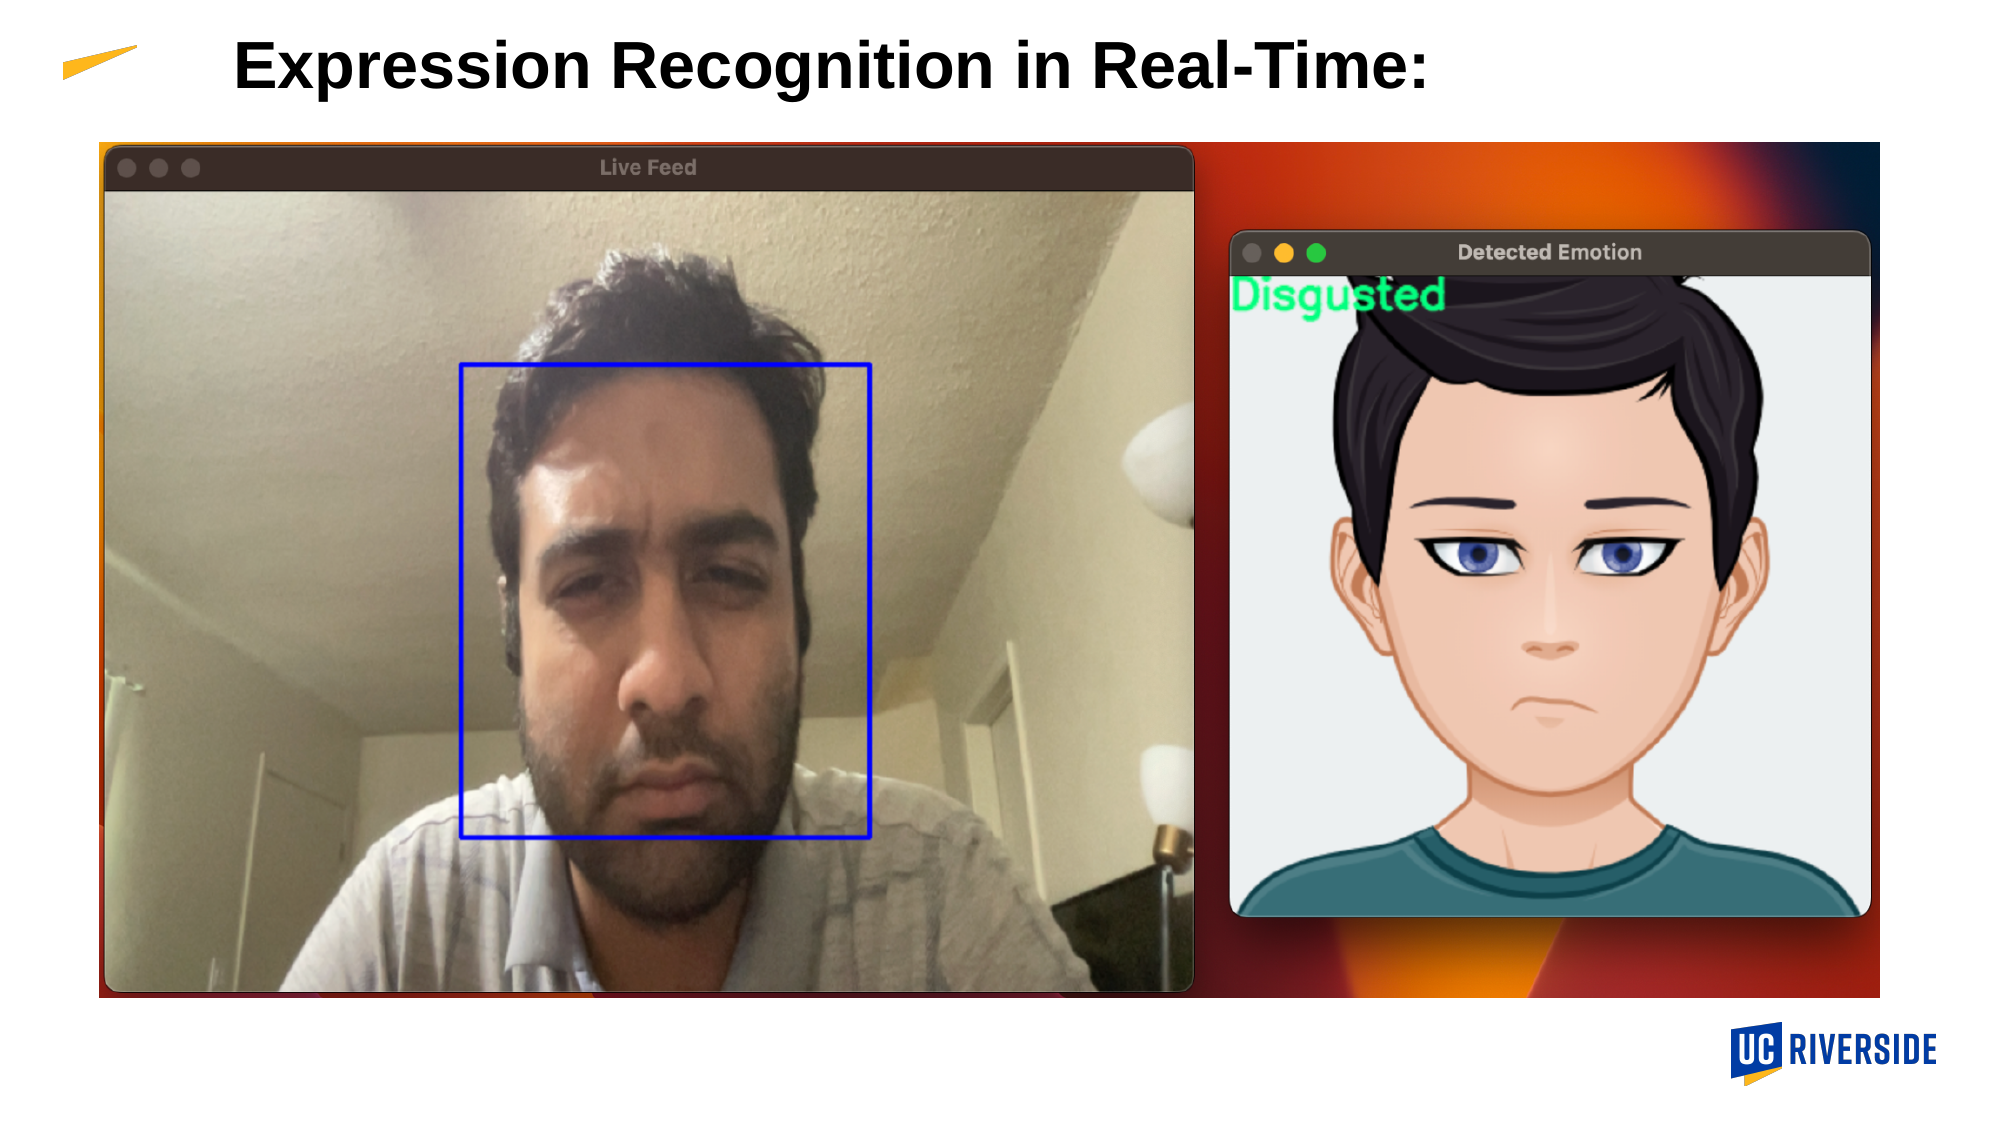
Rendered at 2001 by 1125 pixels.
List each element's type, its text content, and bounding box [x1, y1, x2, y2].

picture [1731, 1022, 1937, 1086]
picture [99, 142, 1880, 999]
text_box Expression Recognition in Real-Time: [218, 6, 1975, 117]
picture [63, 45, 137, 80]
